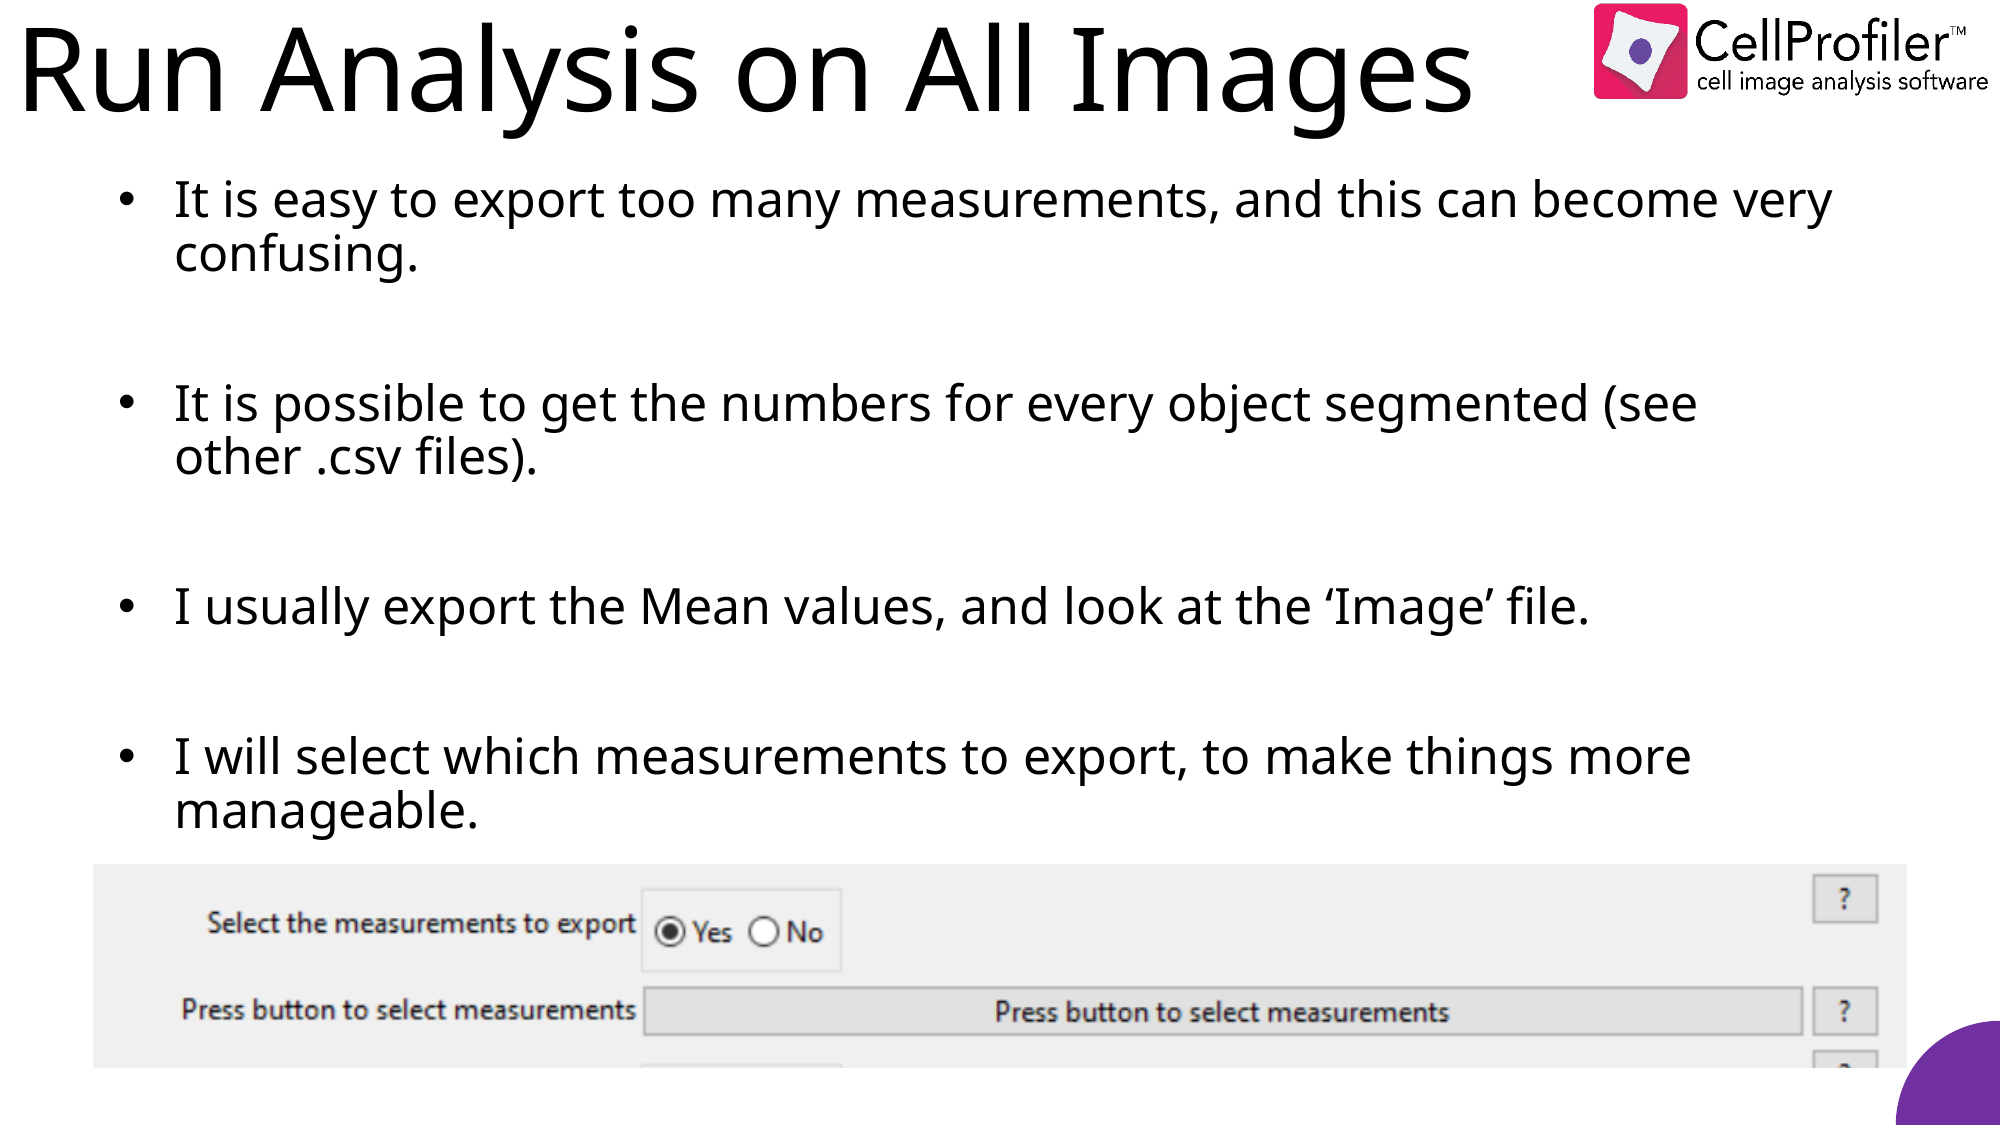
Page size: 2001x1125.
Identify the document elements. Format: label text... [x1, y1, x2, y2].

picture [93, 864, 1907, 1068]
title Run Analysis on All Images [0, 0, 1505, 144]
picture [1588, 0, 2000, 103]
text_box [1894, 1019, 2000, 1125]
subtitle It is easy to export too many measurements, and this can become very confusing. It is possible to get the numbers for every object segmented (see other .csv files). I usually export the Mean values, and look at the ‘Image’ file. I will select which measurements to export, to make things more manageable. [103, 166, 1950, 300]
